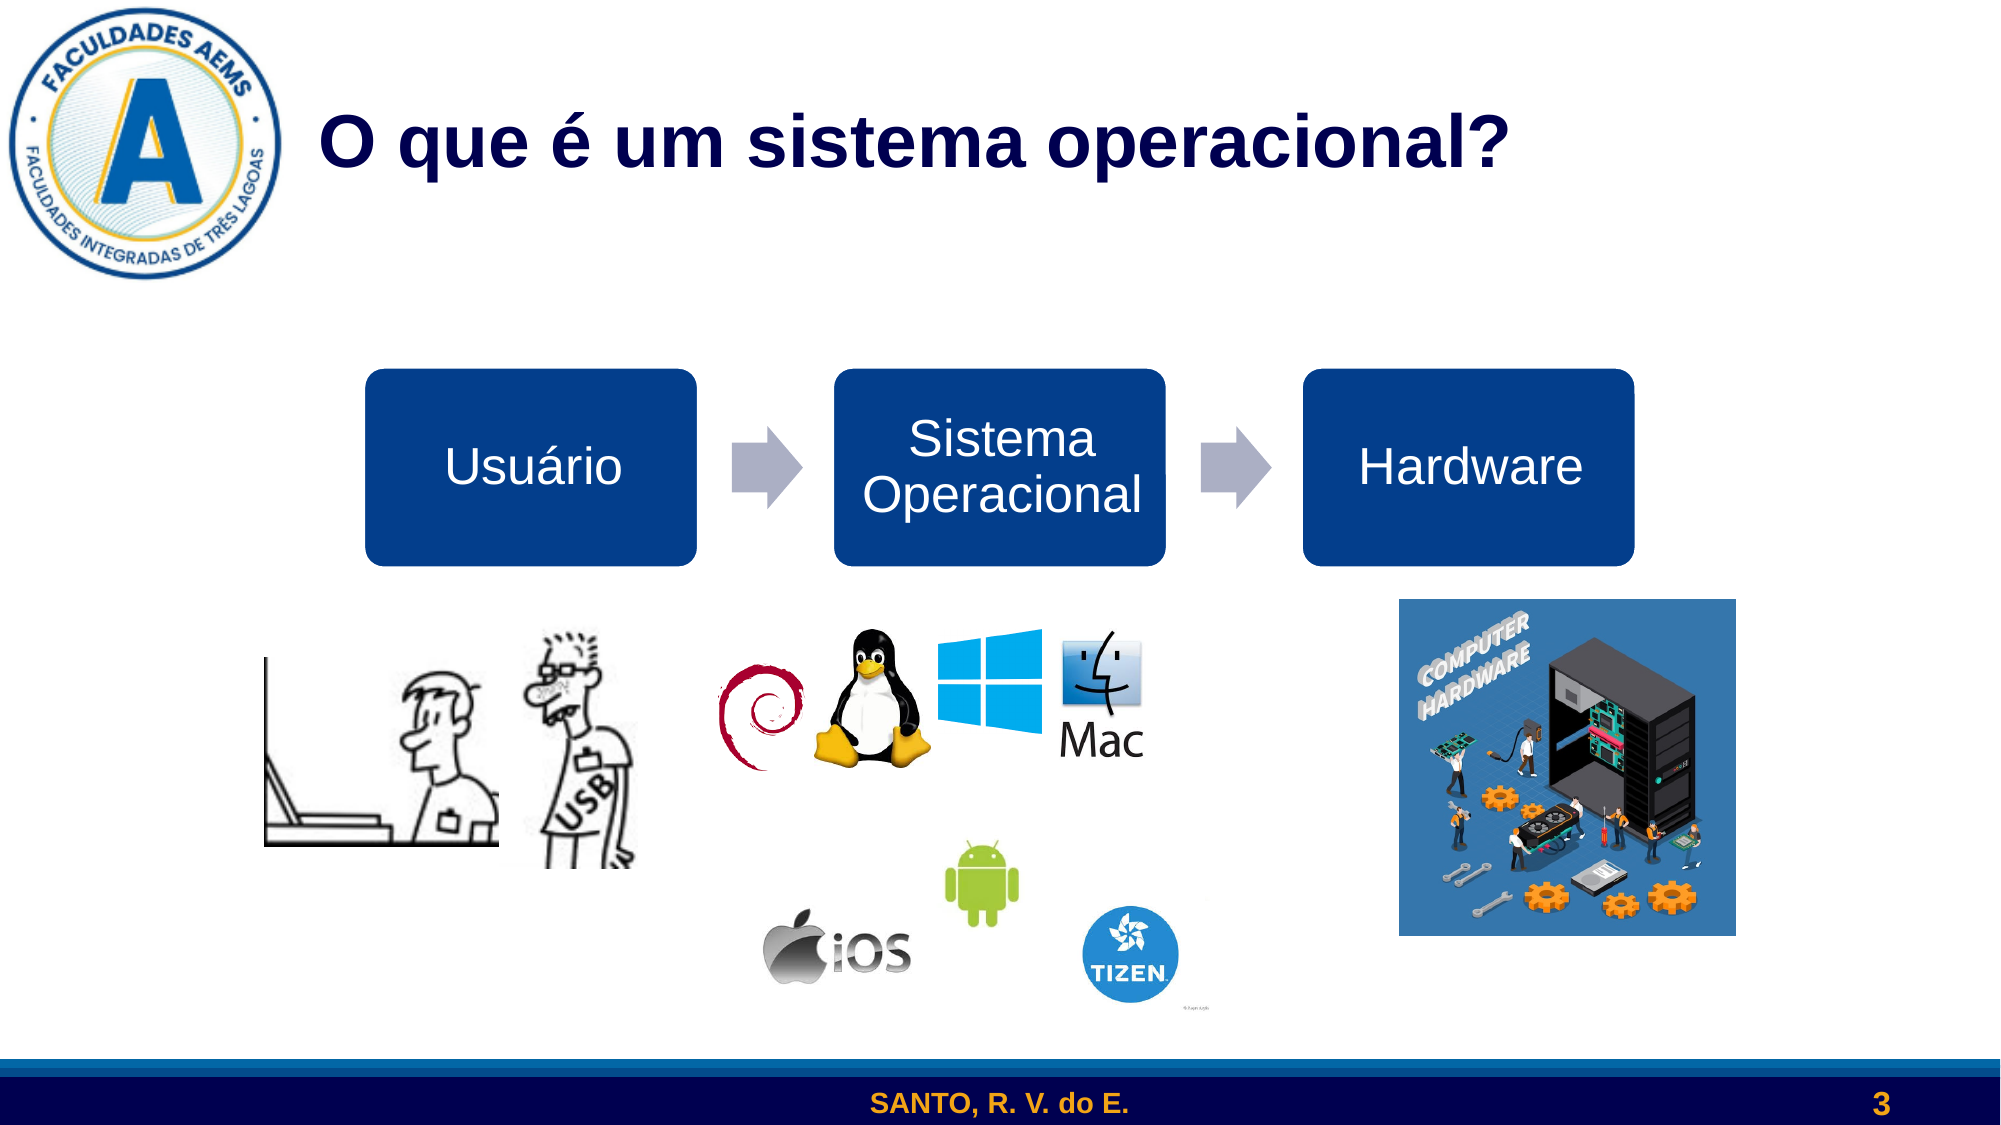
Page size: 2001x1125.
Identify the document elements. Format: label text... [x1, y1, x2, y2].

picture [756, 823, 1212, 1012]
title O que é um sistema operacional? [303, 35, 1986, 253]
slide_number 3 [1822, 1083, 1941, 1120]
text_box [362, 339, 1638, 596]
picture [263, 612, 639, 870]
footer SANTO, R. V. do E. [662, 1084, 1338, 1120]
picture [6, 6, 284, 283]
picture [1050, 628, 1152, 762]
picture [1398, 598, 1737, 937]
picture [937, 628, 1043, 734]
picture [664, 628, 932, 772]
